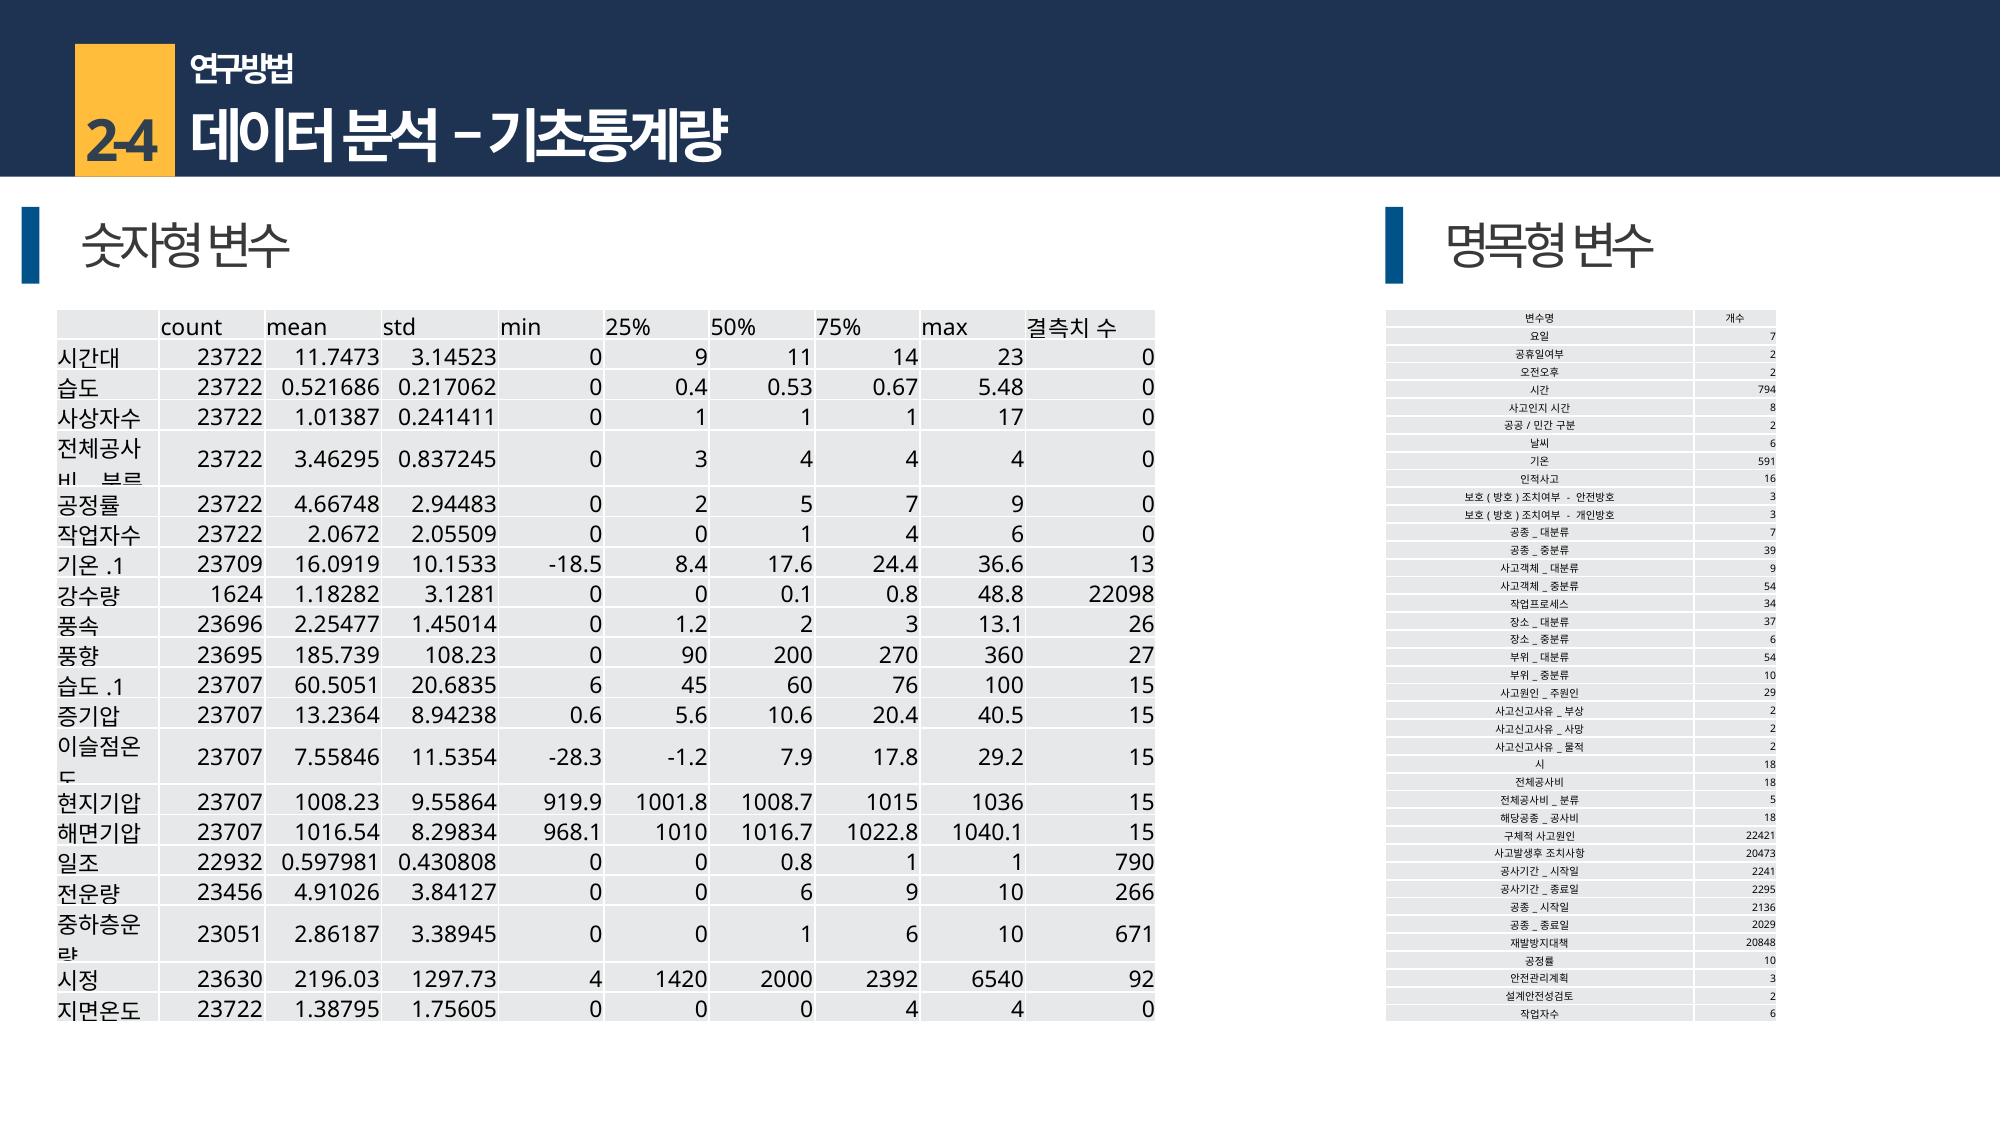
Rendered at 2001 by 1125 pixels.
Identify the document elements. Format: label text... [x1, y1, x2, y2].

table_cell 3 [1695, 970, 1776, 986]
table_cell 16 [1695, 470, 1776, 486]
table_header [57, 310, 158, 338]
table_cell 23722 [160, 400, 264, 429]
table_cell 풍향 [57, 638, 158, 666]
table_cell 3 [1695, 506, 1776, 522]
table_cell 2392 [816, 963, 919, 991]
table_cell 0 [1026, 340, 1155, 368]
table_cell 18 [1695, 809, 1776, 825]
table_cell 15 [1026, 668, 1155, 697]
table_cell 사고인지 시간 [1386, 399, 1693, 415]
table_cell 설계안전성검토 [1386, 988, 1693, 1004]
table_cell 지면온도 [57, 993, 158, 1021]
table_cell 3.38945 [382, 906, 498, 961]
table_cell 일조 [57, 846, 158, 874]
table_cell 3 [605, 431, 708, 485]
table_cell 60 [710, 668, 814, 697]
table_cell 보호(방호)조치여부 - 개인방호 [1386, 506, 1693, 522]
table_cell 0 [605, 578, 708, 606]
table_cell 54 [1695, 649, 1776, 665]
table_header 50% [710, 310, 814, 338]
table_cell 22421 [1695, 827, 1776, 843]
table_cell 23707 [160, 815, 264, 844]
table_header 개수 [1695, 310, 1776, 326]
table_cell 안전관리계획 [1386, 970, 1693, 986]
table_cell 23707 [160, 698, 264, 727]
table_cell 2 [1695, 720, 1776, 736]
table_cell 7 [1695, 524, 1776, 540]
table_cell 이슬점온도 [57, 729, 158, 783]
table_cell 9 [1695, 560, 1776, 576]
table_header std [382, 310, 498, 338]
table_cell 23 [921, 340, 1025, 368]
table_cell 2 [1695, 988, 1776, 1004]
table_cell 5 [1695, 791, 1776, 807]
table_cell 76 [816, 668, 919, 697]
table_cell 시간대 [57, 340, 158, 368]
table_cell 0 [605, 906, 708, 961]
table_cell 0 [499, 340, 603, 368]
table_cell 습도 [57, 370, 158, 399]
table_cell 23707 [160, 729, 264, 783]
table_cell 20848 [1695, 934, 1776, 950]
table_cell 재발방지대책 [1386, 934, 1693, 950]
table_cell 0.837245 [382, 431, 498, 485]
table_cell 사고객체_중분류 [1386, 577, 1693, 593]
table_cell 2 [605, 487, 708, 516]
table_cell -18.5 [499, 548, 603, 576]
table_cell 1297.73 [382, 963, 498, 991]
table_cell 40.5 [921, 698, 1025, 727]
table_cell 사고신고사유_물적 [1386, 738, 1693, 754]
table_cell 7 [1695, 328, 1776, 344]
table_header min [499, 310, 603, 338]
table_cell 790 [1026, 846, 1155, 874]
table_cell 17.8 [816, 729, 919, 783]
table_cell 26 [1026, 608, 1155, 636]
table_cell 풍속 [57, 608, 158, 636]
table_cell 6 [499, 668, 603, 697]
table_cell 1.75605 [382, 993, 498, 1021]
table_cell 현지기압 [57, 785, 158, 814]
table_cell 0 [605, 517, 708, 546]
table_cell 0.67 [816, 370, 919, 399]
table_cell 5 [710, 487, 814, 516]
text_box [21, 206, 40, 285]
table_cell 2.0672 [266, 517, 381, 546]
table_cell 23709 [160, 548, 264, 576]
table_cell 17 [921, 400, 1025, 429]
table_cell 보호(방호)조치여부 - 안전방호 [1386, 488, 1693, 504]
table_cell 공공/민간 구분 [1386, 417, 1693, 433]
table_header mean [266, 310, 381, 338]
table_cell 10 [1695, 952, 1776, 968]
table_cell 0 [499, 846, 603, 874]
table_cell 100 [921, 668, 1025, 697]
table_cell 1.2 [605, 608, 708, 636]
table_cell 2.94483 [382, 487, 498, 516]
table_cell 2000 [710, 963, 814, 991]
table_cell 1624 [160, 578, 264, 606]
table_cell 구체적 사고원인 [1386, 827, 1693, 843]
table_cell 0 [499, 517, 603, 546]
table_cell 4 [921, 431, 1025, 485]
table_cell 0 [1026, 431, 1155, 485]
table_cell 5.48 [921, 370, 1025, 399]
table_cell 23707 [160, 785, 264, 814]
table_cell 장소_중분류 [1386, 631, 1693, 647]
table_cell 11.7473 [266, 340, 381, 368]
table_cell 시정 [57, 963, 158, 991]
table_cell 1001.8 [605, 785, 708, 814]
table_cell 0.8 [816, 578, 919, 606]
table_cell 39 [1695, 542, 1776, 558]
table_cell 10.6 [710, 698, 814, 727]
table_cell 11 [710, 340, 814, 368]
table_cell 0 [1026, 993, 1155, 1021]
table_cell 90 [605, 638, 708, 666]
table_cell 0 [1026, 370, 1155, 399]
table_cell 8.94238 [382, 698, 498, 727]
table_cell 인적사고 [1386, 470, 1693, 486]
table_cell 사고객체_대분류 [1386, 560, 1693, 576]
table_cell 0.8 [710, 846, 814, 874]
table_cell 6 [1695, 435, 1776, 451]
table_cell 8.29834 [382, 815, 498, 844]
table_cell 108.23 [382, 638, 498, 666]
table_cell 1015 [816, 785, 919, 814]
table_cell 23722 [160, 993, 264, 1021]
table_cell 23722 [160, 487, 264, 516]
table_cell 8 [1695, 399, 1776, 415]
table_cell 사고발생후 조치사항 [1386, 845, 1693, 861]
table_cell 6 [816, 906, 919, 961]
table_cell 기온 [1386, 453, 1693, 469]
table_cell 7.55846 [266, 729, 381, 783]
table_cell 1.01387 [266, 400, 381, 429]
table_cell 사상자수 [57, 400, 158, 429]
table_cell 13.1 [921, 608, 1025, 636]
table_cell 2.25477 [266, 608, 381, 636]
table_cell 4.66748 [266, 487, 381, 516]
table_cell 360 [921, 638, 1025, 666]
table_cell 공정률 [57, 487, 158, 516]
table_cell 24.4 [816, 548, 919, 576]
table_cell 9 [816, 876, 919, 904]
table_cell 작업프로세스 [1386, 595, 1693, 611]
table_cell 작업자수 [1386, 1005, 1693, 1021]
table_cell 23722 [160, 431, 264, 485]
table_cell 6540 [921, 963, 1025, 991]
table_cell 0 [1026, 517, 1155, 546]
table_cell 요일 [1386, 328, 1693, 344]
table_cell 3 [1695, 488, 1776, 504]
table_cell 3.14523 [382, 340, 498, 368]
text_box [1384, 206, 1404, 285]
table_cell 2 [1695, 738, 1776, 754]
table_cell 해면기압 [57, 815, 158, 844]
table_cell 공사기간_종료일 [1386, 881, 1693, 897]
table_header 75% [816, 310, 919, 338]
table_cell 0 [1026, 400, 1155, 429]
table_cell 0 [605, 993, 708, 1021]
table_cell 22932 [160, 846, 264, 874]
table_cell 6 [710, 876, 814, 904]
table_cell 전운량 [57, 876, 158, 904]
table_cell 10 [921, 906, 1025, 961]
table_cell 671 [1026, 906, 1155, 961]
table_cell 1 [710, 517, 814, 546]
table_cell 4 [816, 431, 919, 485]
table_cell 45 [605, 668, 708, 697]
table_cell 1008.7 [710, 785, 814, 814]
table_cell 강수량 [57, 578, 158, 606]
table_cell 2136 [1695, 898, 1776, 914]
table_cell 2029 [1695, 916, 1776, 932]
table_cell 사고신고사유_사망 [1386, 720, 1693, 736]
table_cell 15 [1026, 785, 1155, 814]
table_cell 0.597981 [266, 846, 381, 874]
table_cell 10 [1695, 667, 1776, 683]
table_cell 공종_중분류 [1386, 542, 1693, 558]
table_cell 부위_중분류 [1386, 667, 1693, 683]
table_cell 14 [816, 340, 919, 368]
table_cell 0.53 [710, 370, 814, 399]
table_cell 사고신고사유_부상 [1386, 702, 1693, 718]
table_cell 0 [499, 431, 603, 485]
table_cell 0 [605, 876, 708, 904]
table_cell 1 [921, 846, 1025, 874]
table_cell 장소_대분류 [1386, 613, 1693, 629]
table_cell 10 [921, 876, 1025, 904]
table_header count [160, 310, 264, 338]
table_cell 36.6 [921, 548, 1025, 576]
table_cell 18 [1695, 756, 1776, 772]
table_cell 15 [1026, 698, 1155, 727]
table_cell 1036 [921, 785, 1025, 814]
table_cell 5.6 [605, 698, 708, 727]
table_header 결측치 수 [1026, 310, 1155, 338]
table_cell 13.2364 [266, 698, 381, 727]
table_cell 0 [499, 993, 603, 1021]
table_cell 20473 [1695, 845, 1776, 861]
table_cell 4 [921, 993, 1025, 1021]
table_cell 2196.03 [266, 963, 381, 991]
table_cell 0 [499, 906, 603, 961]
table_cell 1.38795 [266, 993, 381, 1021]
table_cell 23456 [160, 876, 264, 904]
table_cell 6 [1695, 631, 1776, 647]
table_cell 2 [1695, 417, 1776, 433]
table_cell 8.4 [605, 548, 708, 576]
table_cell 0 [710, 993, 814, 1021]
table_cell 20.4 [816, 698, 919, 727]
table_cell 1 [710, 906, 814, 961]
table_cell 9 [605, 340, 708, 368]
table_cell 22098 [1026, 578, 1155, 606]
table_header 25% [605, 310, 708, 338]
table_cell 11.5354 [382, 729, 498, 783]
table_cell 15 [1026, 815, 1155, 844]
table_cell 29.2 [921, 729, 1025, 783]
table_cell 794 [1695, 381, 1776, 397]
table_cell 4 [710, 431, 814, 485]
table_cell 23630 [160, 963, 264, 991]
table_cell 습도.1 [57, 668, 158, 697]
table_cell 0.6 [499, 698, 603, 727]
table_cell 9 [921, 487, 1025, 516]
table_cell 27 [1026, 638, 1155, 666]
table_cell 919.9 [499, 785, 603, 814]
table_cell 2.05509 [382, 517, 498, 546]
table_cell 1 [816, 846, 919, 874]
table_cell 185.739 [266, 638, 381, 666]
table_cell 20.6835 [382, 668, 498, 697]
table_cell 2241 [1695, 863, 1776, 879]
table_cell 10.1533 [382, 548, 498, 576]
table_cell 3 [816, 608, 919, 636]
table_cell 2295 [1695, 881, 1776, 897]
table_header 변수명 [1386, 310, 1693, 326]
table_cell 시간 [1386, 381, 1693, 397]
table_cell 1016.7 [710, 815, 814, 844]
table_cell 6 [1695, 1005, 1776, 1021]
table_cell 23722 [160, 517, 264, 546]
table_cell 0 [499, 578, 603, 606]
table_cell 60.5051 [266, 668, 381, 697]
table_cell 0.217062 [382, 370, 498, 399]
table_cell 1016.54 [266, 815, 381, 844]
table_cell 0 [1026, 487, 1155, 516]
table_cell 0 [499, 876, 603, 904]
table_cell 0.430808 [382, 846, 498, 874]
table_cell -1.2 [605, 729, 708, 783]
table_cell 15 [1026, 729, 1155, 783]
table_cell 부위_대분류 [1386, 649, 1693, 665]
table_cell 4 [816, 517, 919, 546]
table_header max [921, 310, 1025, 338]
table_cell 23695 [160, 638, 264, 666]
table_cell 2 [1695, 363, 1776, 379]
table_cell 전체공사비 [1386, 774, 1693, 790]
table_cell 작업자수 [57, 517, 158, 546]
table_cell 날씨 [1386, 435, 1693, 451]
table_cell 1022.8 [816, 815, 919, 844]
table_cell 공종_대분류 [1386, 524, 1693, 540]
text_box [0, 0, 2000, 182]
table_cell 1008.23 [266, 785, 381, 814]
table_cell 968.1 [499, 815, 603, 844]
table_cell 23696 [160, 608, 264, 636]
table_cell 1 [605, 400, 708, 429]
table_cell 1.18282 [266, 578, 381, 606]
table_cell 92 [1026, 963, 1155, 991]
table_cell 0.241411 [382, 400, 498, 429]
table_cell 13 [1026, 548, 1155, 576]
text_box 명목형 변수 [1429, 207, 1672, 283]
table_cell 전체공사비_분류 [57, 431, 158, 485]
table_cell 중하층운량 [57, 906, 158, 961]
table_cell 7 [816, 487, 919, 516]
table_cell 2 [710, 608, 814, 636]
table_cell 0 [605, 846, 708, 874]
table_cell 0.4 [605, 370, 708, 399]
table_cell 23051 [160, 906, 264, 961]
table_cell 공사기간_시작일 [1386, 863, 1693, 879]
table_cell 1 [816, 400, 919, 429]
table_cell 23707 [160, 668, 264, 697]
table_cell 공휴일여부 [1386, 346, 1693, 362]
table_cell 23722 [160, 370, 264, 399]
table_cell 증기압 [57, 698, 158, 727]
table_cell 3.46295 [266, 431, 381, 485]
table_cell 34 [1695, 595, 1776, 611]
table_cell 17.6 [710, 548, 814, 576]
table_cell 해당공종_공사비 [1386, 809, 1693, 825]
table_cell 1 [710, 400, 814, 429]
table_cell 기온.1 [57, 548, 158, 576]
table_cell 3.84127 [382, 876, 498, 904]
table_cell 3.1281 [382, 578, 498, 606]
table_cell 18 [1695, 774, 1776, 790]
table_cell 23722 [160, 340, 264, 368]
table_cell 37 [1695, 613, 1776, 629]
table_cell 266 [1026, 876, 1155, 904]
table_cell 1420 [605, 963, 708, 991]
table_cell 전체공사비_분류 [1386, 791, 1693, 807]
table_cell 1040.1 [921, 815, 1025, 844]
table_cell 0 [499, 638, 603, 666]
table_cell 공종_시작일 [1386, 898, 1693, 914]
table_cell 54 [1695, 577, 1776, 593]
table_cell 0 [499, 487, 603, 516]
table_cell 4 [816, 993, 919, 1021]
table_cell 1.45014 [382, 608, 498, 636]
table_cell 공정률 [1386, 952, 1693, 968]
table_cell 시 [1386, 756, 1693, 772]
table_cell 200 [710, 638, 814, 666]
table_cell 2 [1695, 346, 1776, 362]
table_cell -28.3 [499, 729, 603, 783]
table_cell 9.55864 [382, 785, 498, 814]
text_box 숫자형 변수 [65, 207, 308, 283]
table_cell 1010 [605, 815, 708, 844]
table_cell 0 [499, 608, 603, 636]
table_cell 오전오후 [1386, 363, 1693, 379]
table_cell 6 [921, 517, 1025, 546]
table_cell 591 [1695, 453, 1776, 469]
table_cell 29 [1695, 684, 1776, 700]
table_cell 48.8 [921, 578, 1025, 606]
table_cell 2 [1695, 702, 1776, 718]
table_cell 0.521686 [266, 370, 381, 399]
table_cell 4.91026 [266, 876, 381, 904]
table_cell 7.9 [710, 729, 814, 783]
table_cell 16.0919 [266, 548, 381, 576]
table_cell 0 [499, 400, 603, 429]
table_cell 0 [499, 370, 603, 399]
table_cell 0.1 [710, 578, 814, 606]
table_cell 사고원인_주원인 [1386, 684, 1693, 700]
table_cell 270 [816, 638, 919, 666]
table_cell 4 [499, 963, 603, 991]
table_cell 공종_종료일 [1386, 916, 1693, 932]
table_cell 2.86187 [266, 906, 381, 961]
